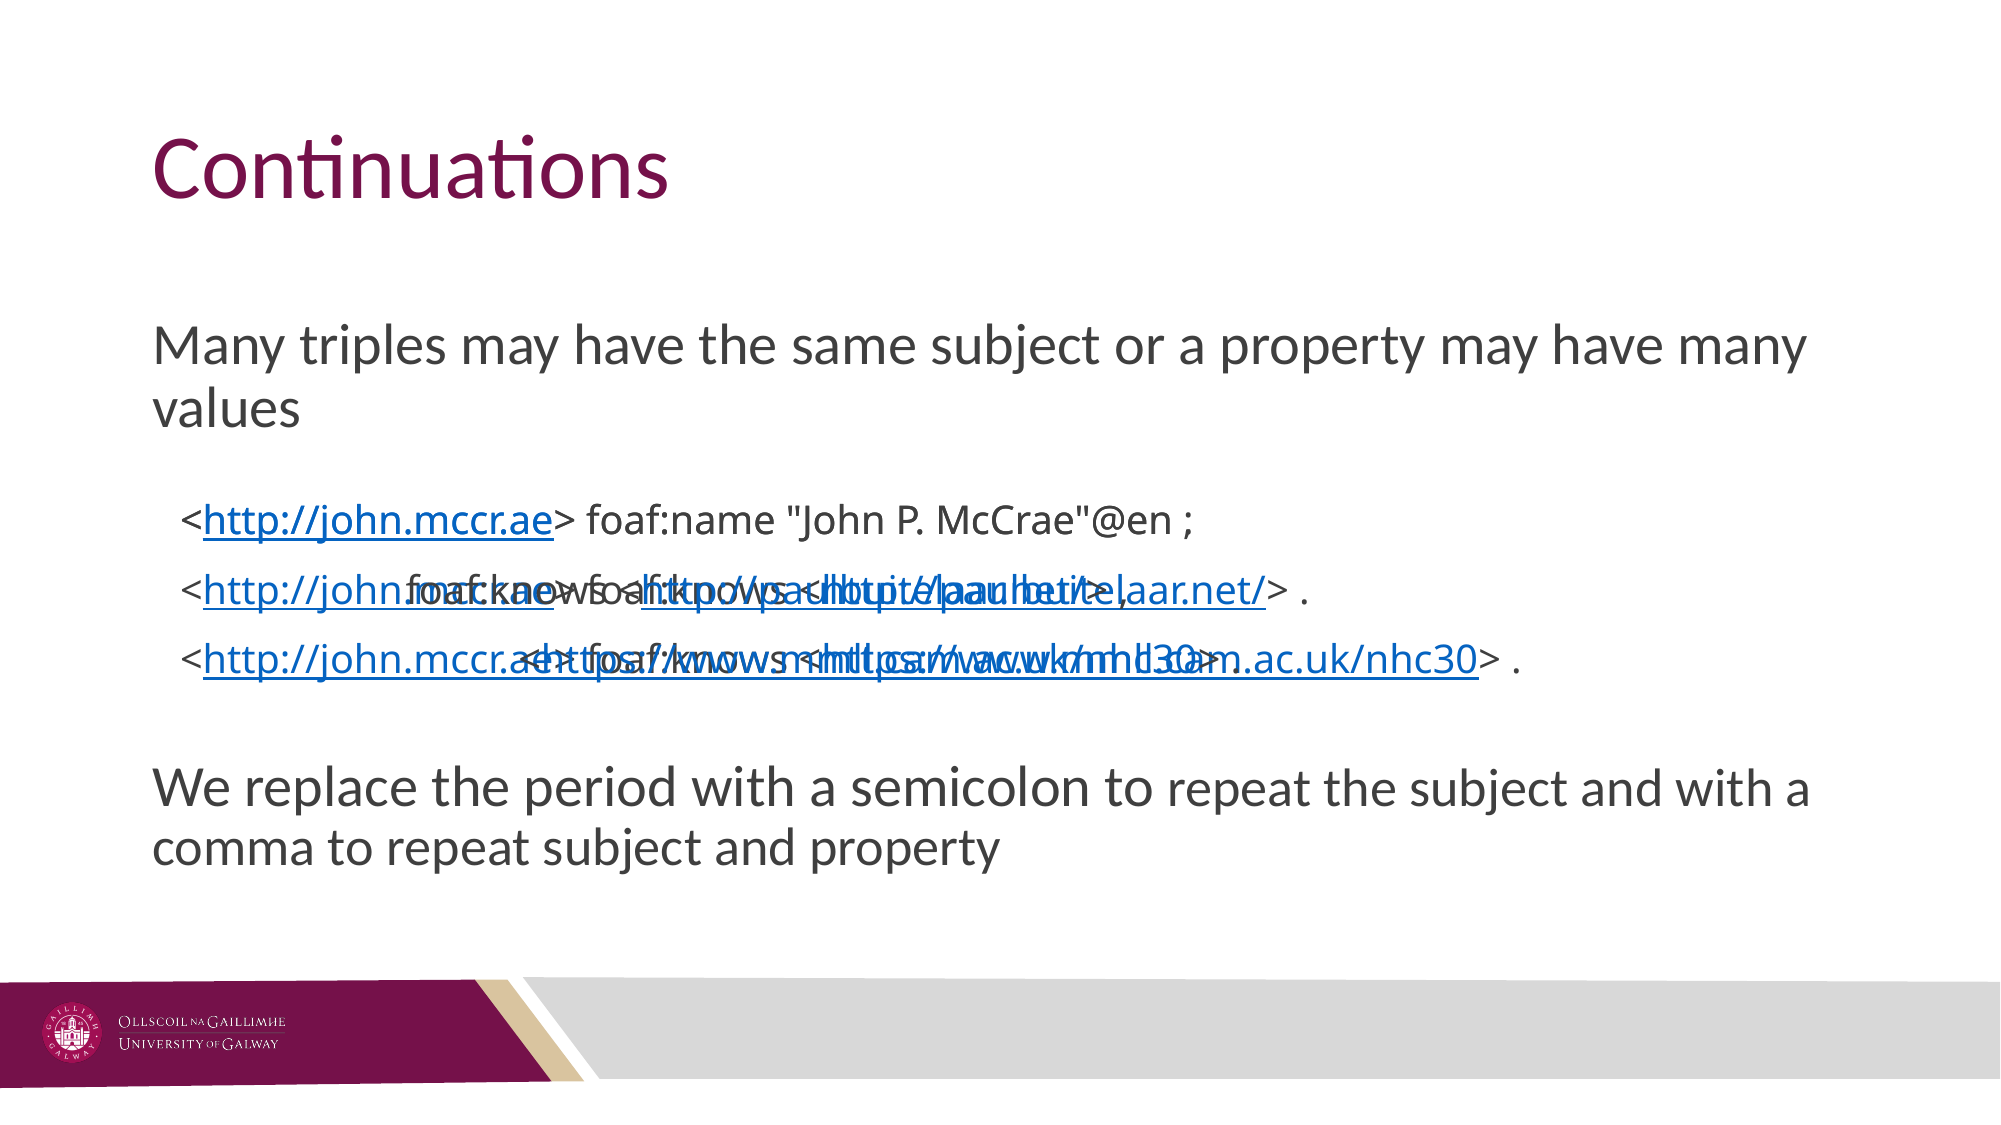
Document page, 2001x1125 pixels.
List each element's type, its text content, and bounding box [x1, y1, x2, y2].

title Continuations [137, 59, 1863, 278]
list Many triples may have the same subject or a property may have many values We replace the period with a semicolon to repeat the subject and with a comma to repeat subject and property [137, 299, 1863, 925]
picture [42, 1002, 285, 1063]
text_box <http://john.mccr.ae> foaf:name "John P. McCrae"@en ; foaf:knows <http://paulbuitelaar.net/> , <https://www.mmll.cam.ac.uk/nhc30> . [165, 481, 1943, 783]
